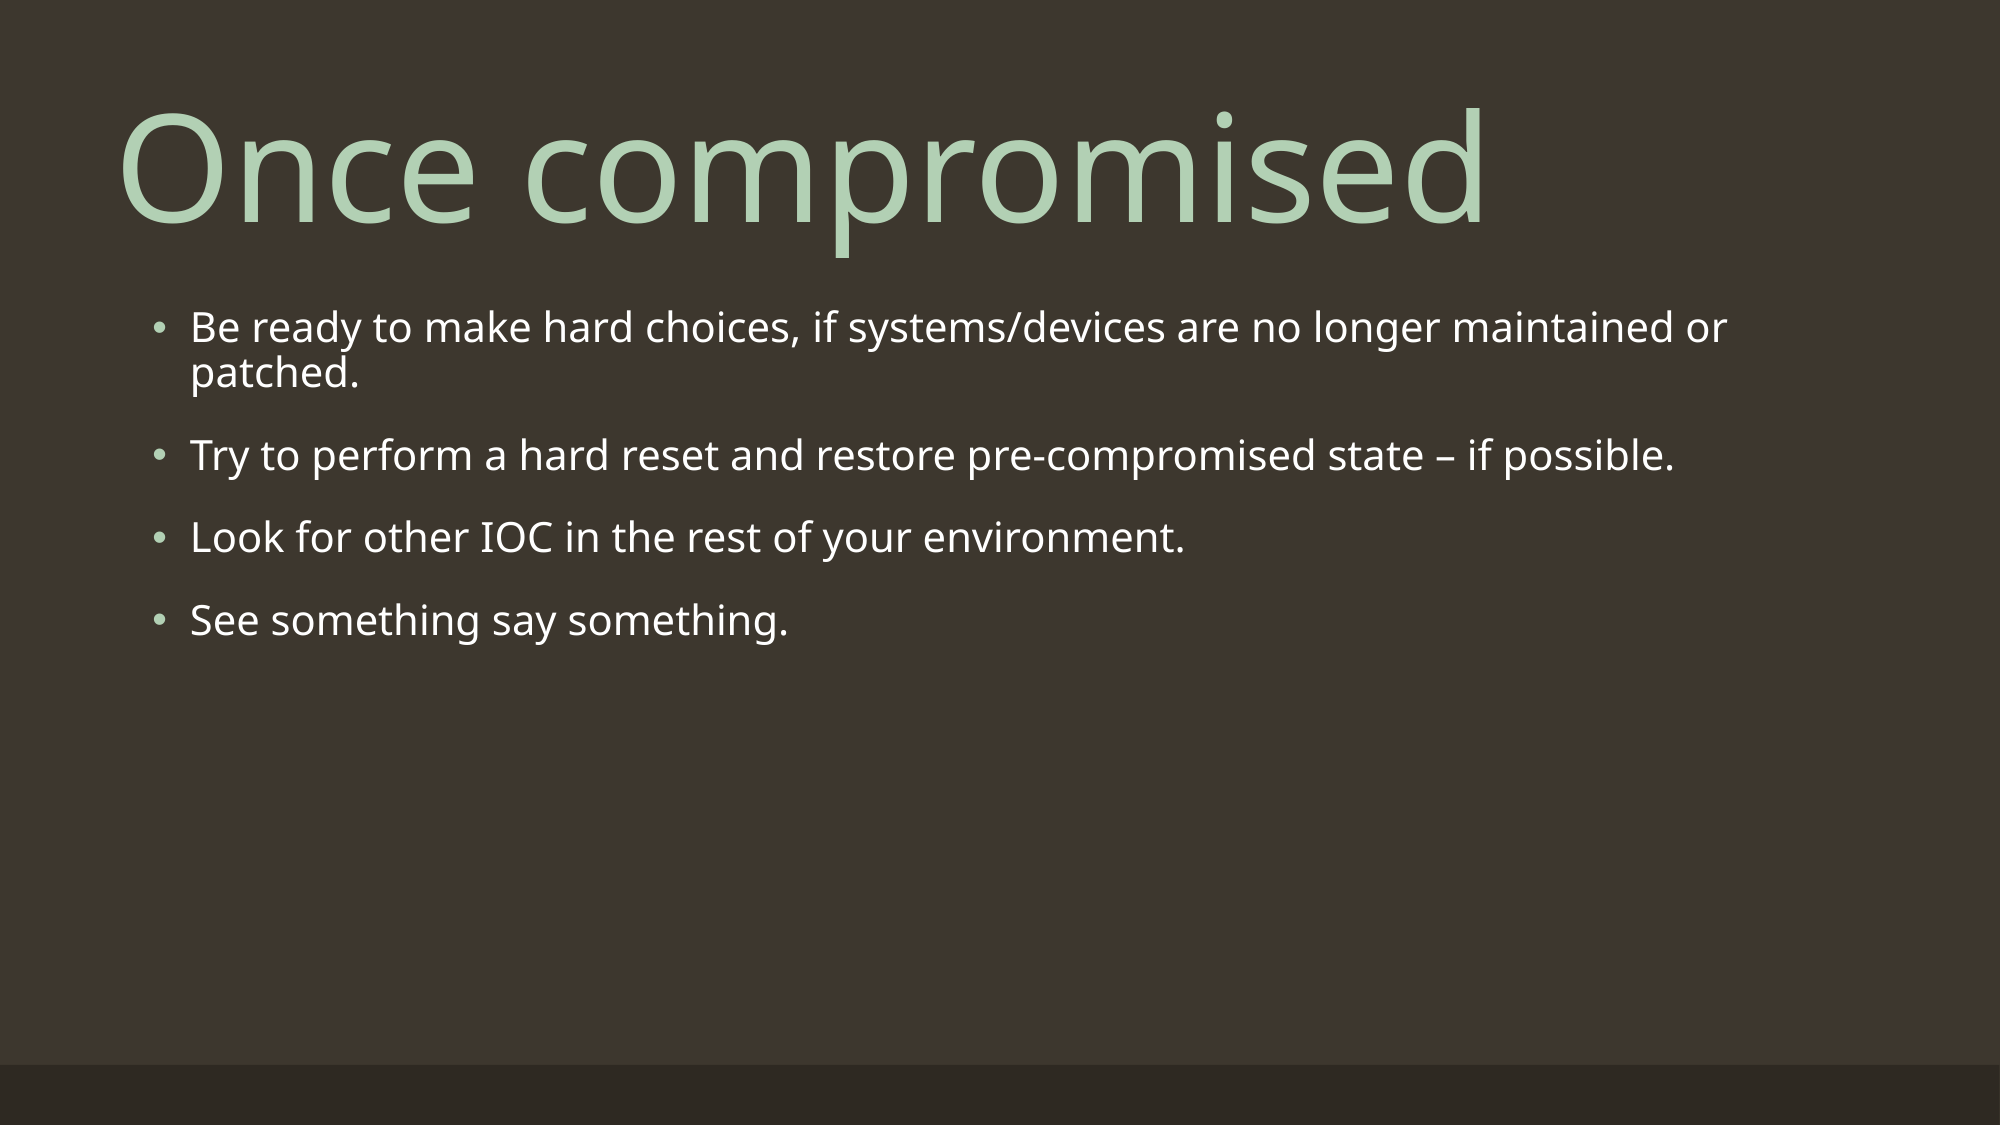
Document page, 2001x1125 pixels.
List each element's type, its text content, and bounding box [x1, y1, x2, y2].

title Once compromised [99, 75, 1975, 263]
list Be ready to make hard choices, if systems/devices are no longer maintained or patched. Try to perform a hard reset and restore pre-compromised state – if possible. Look for other IOC in the rest of your environment. See something say something. [137, 299, 1900, 1014]
